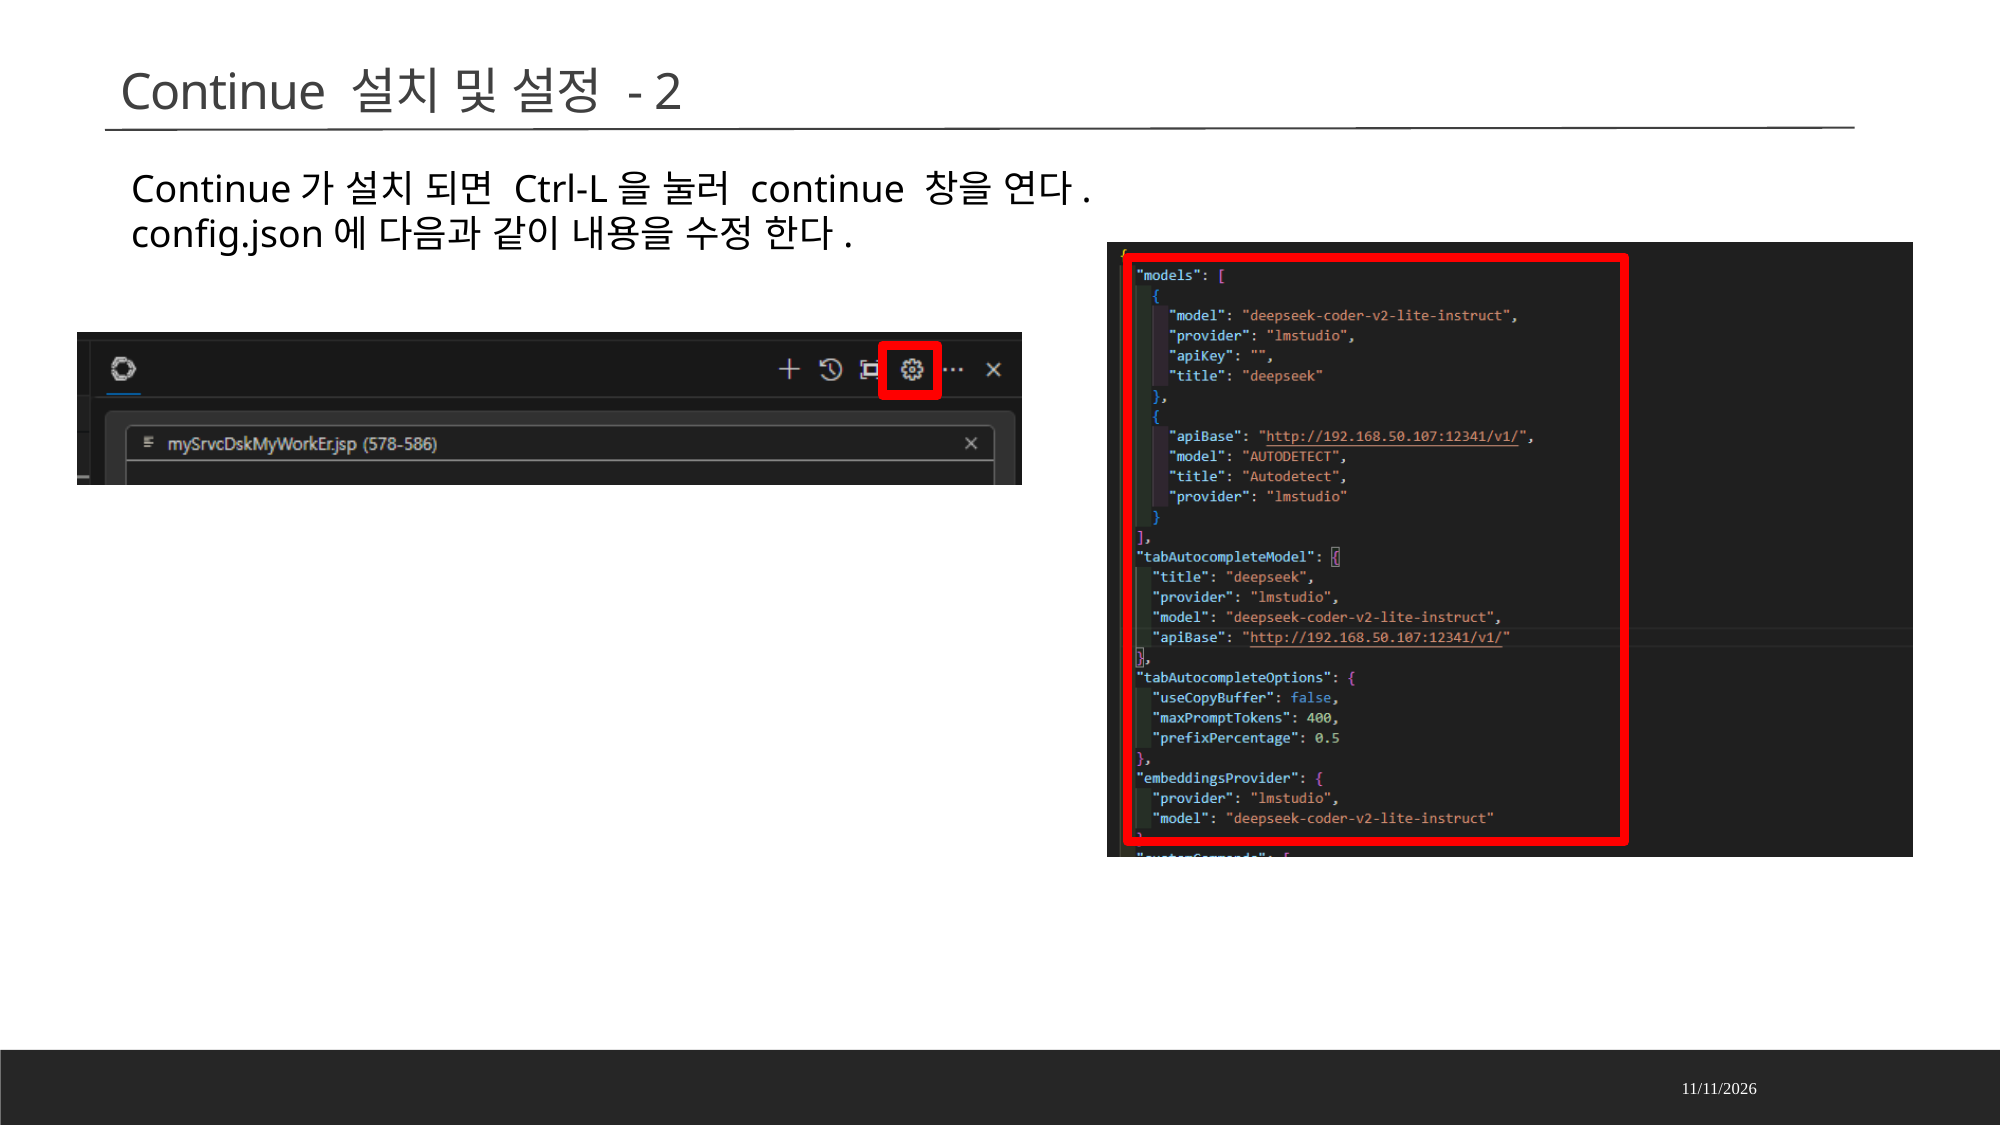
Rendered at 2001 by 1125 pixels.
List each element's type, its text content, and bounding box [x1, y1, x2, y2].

text_box Continue가 설치 되면 Ctrl-L을 눌러 continue 창을 연다. config.json에 다음과 같이 내용을 수정 한다. [116, 157, 1729, 263]
title Continue 설치 및 설정 - 2 [105, 38, 1855, 128]
picture [76, 332, 1022, 485]
picture [1106, 241, 1913, 857]
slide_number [1348, 1057, 1773, 1118]
